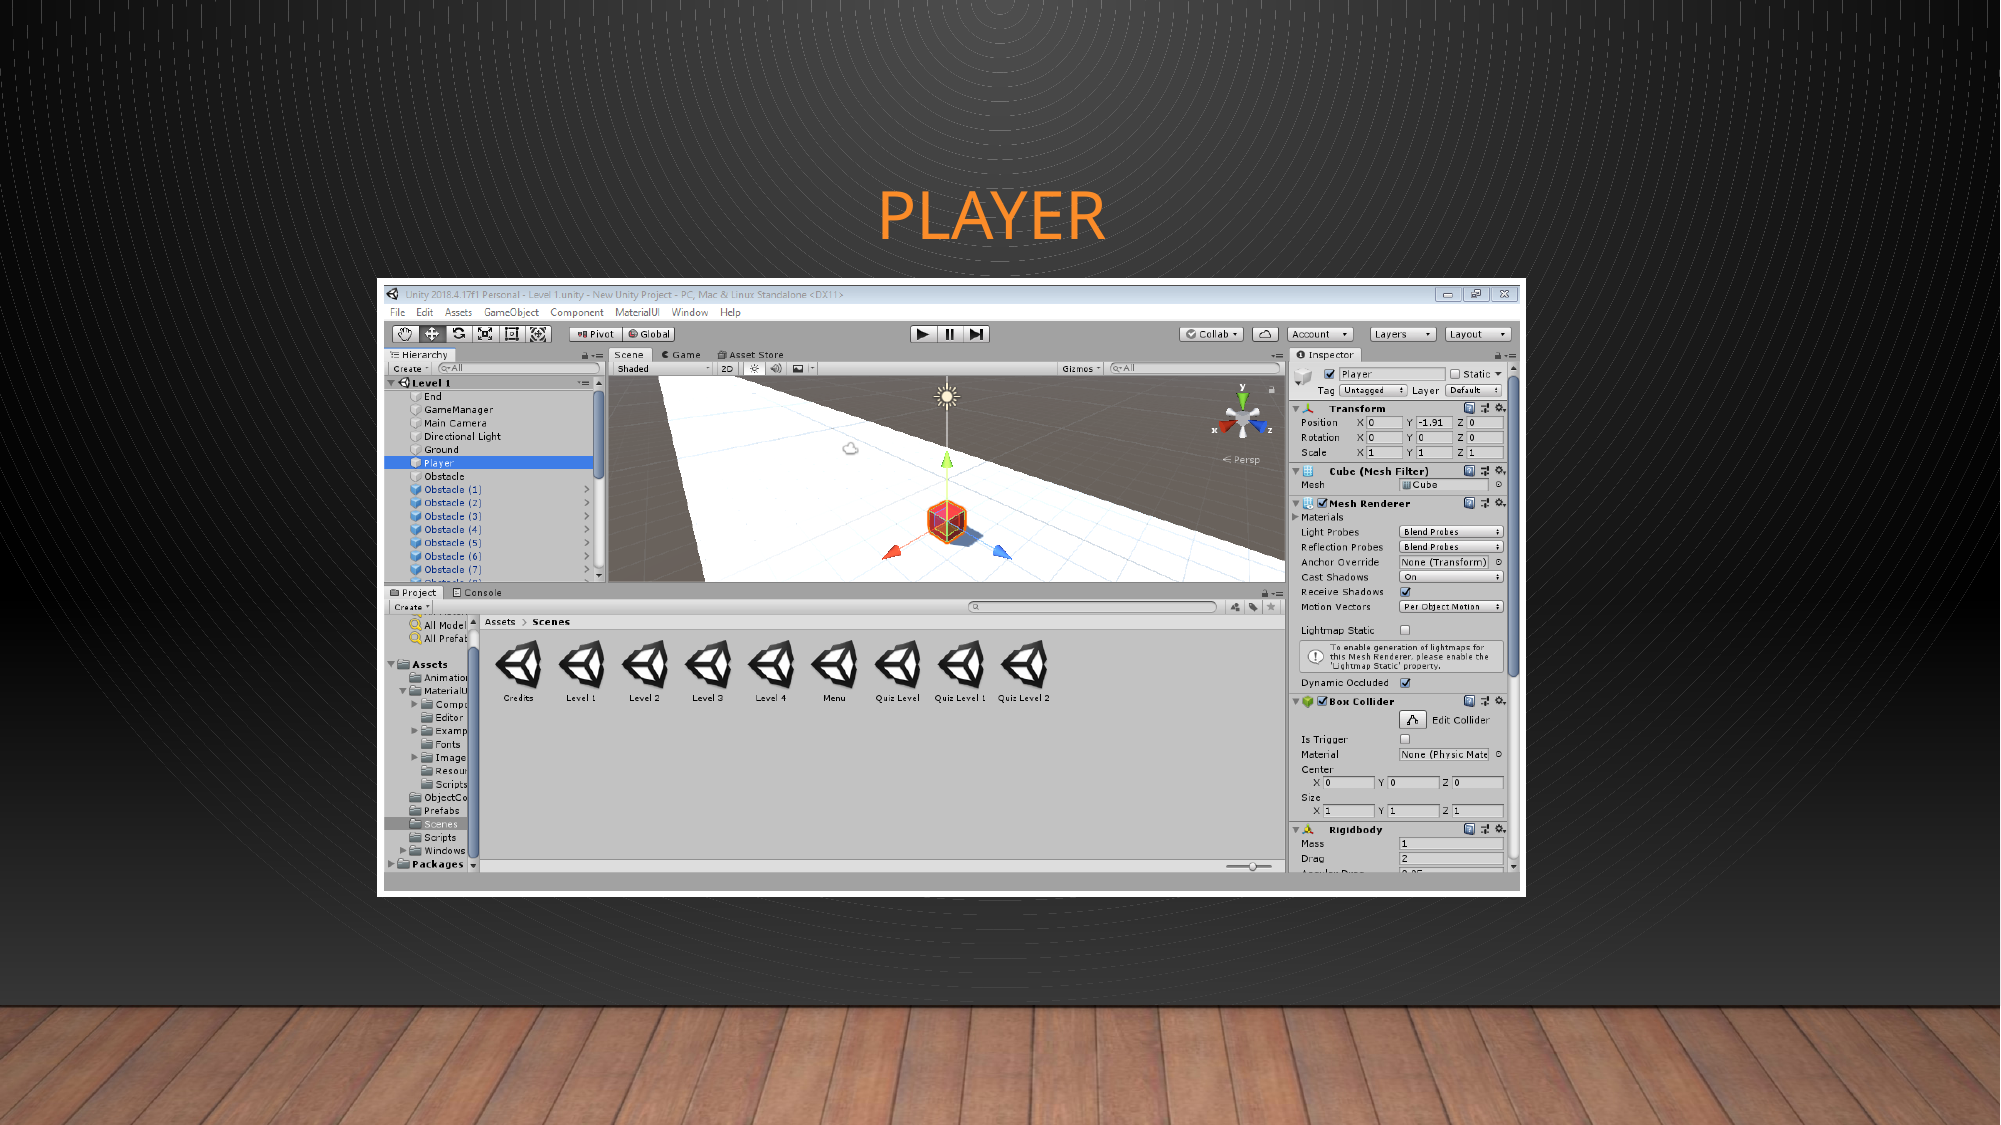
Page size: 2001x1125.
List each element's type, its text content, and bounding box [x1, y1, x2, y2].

picture [0, 1005, 2000, 1125]
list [376, 278, 1526, 897]
title Player [238, 131, 1763, 305]
